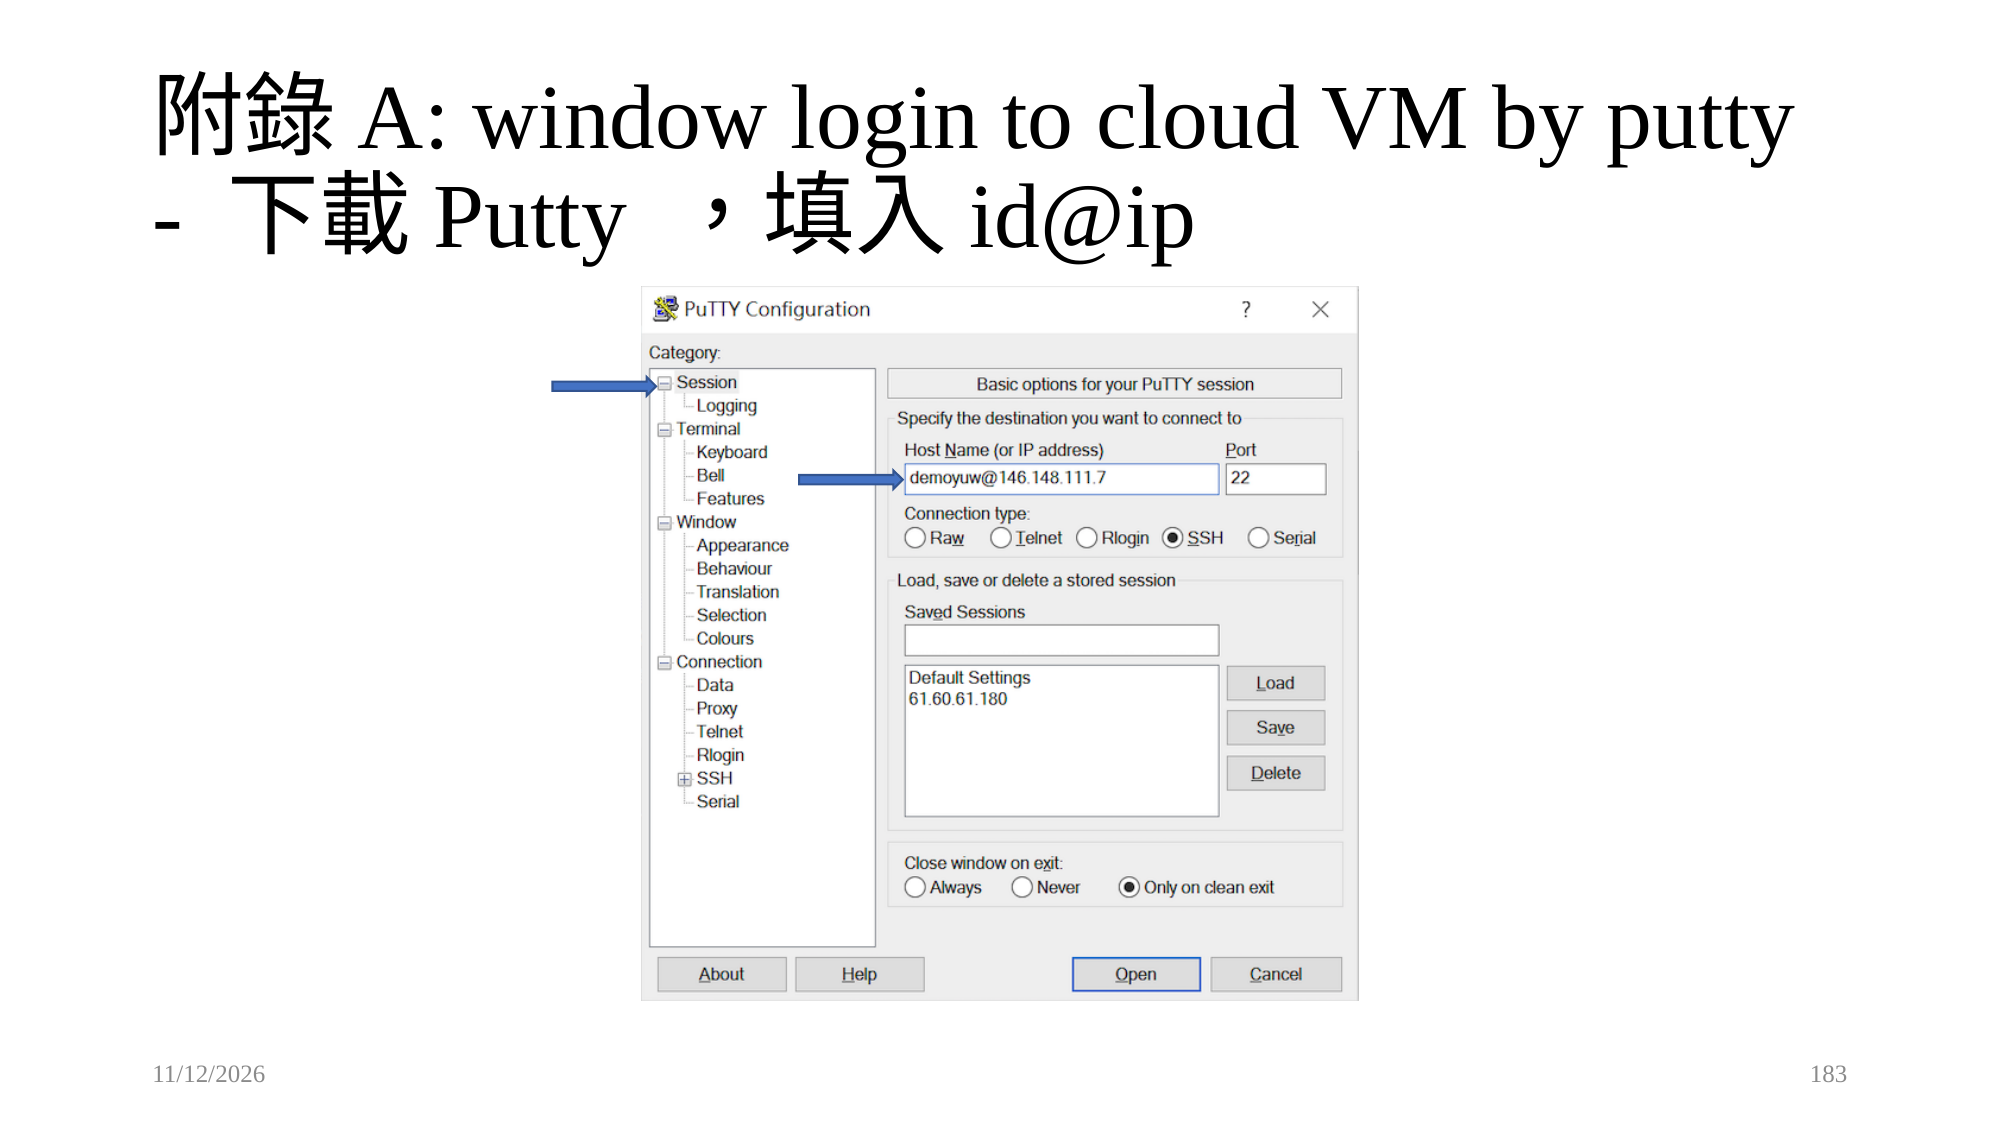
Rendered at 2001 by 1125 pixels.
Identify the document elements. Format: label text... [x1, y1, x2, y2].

text_box [551, 380, 641, 392]
title 附錄A: window login to cloud VM by putty - 下載Putty ，填入id@ip [137, 59, 1863, 278]
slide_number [137, 1042, 588, 1103]
slide_number 183 [1412, 1042, 1863, 1103]
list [641, 286, 1359, 1001]
